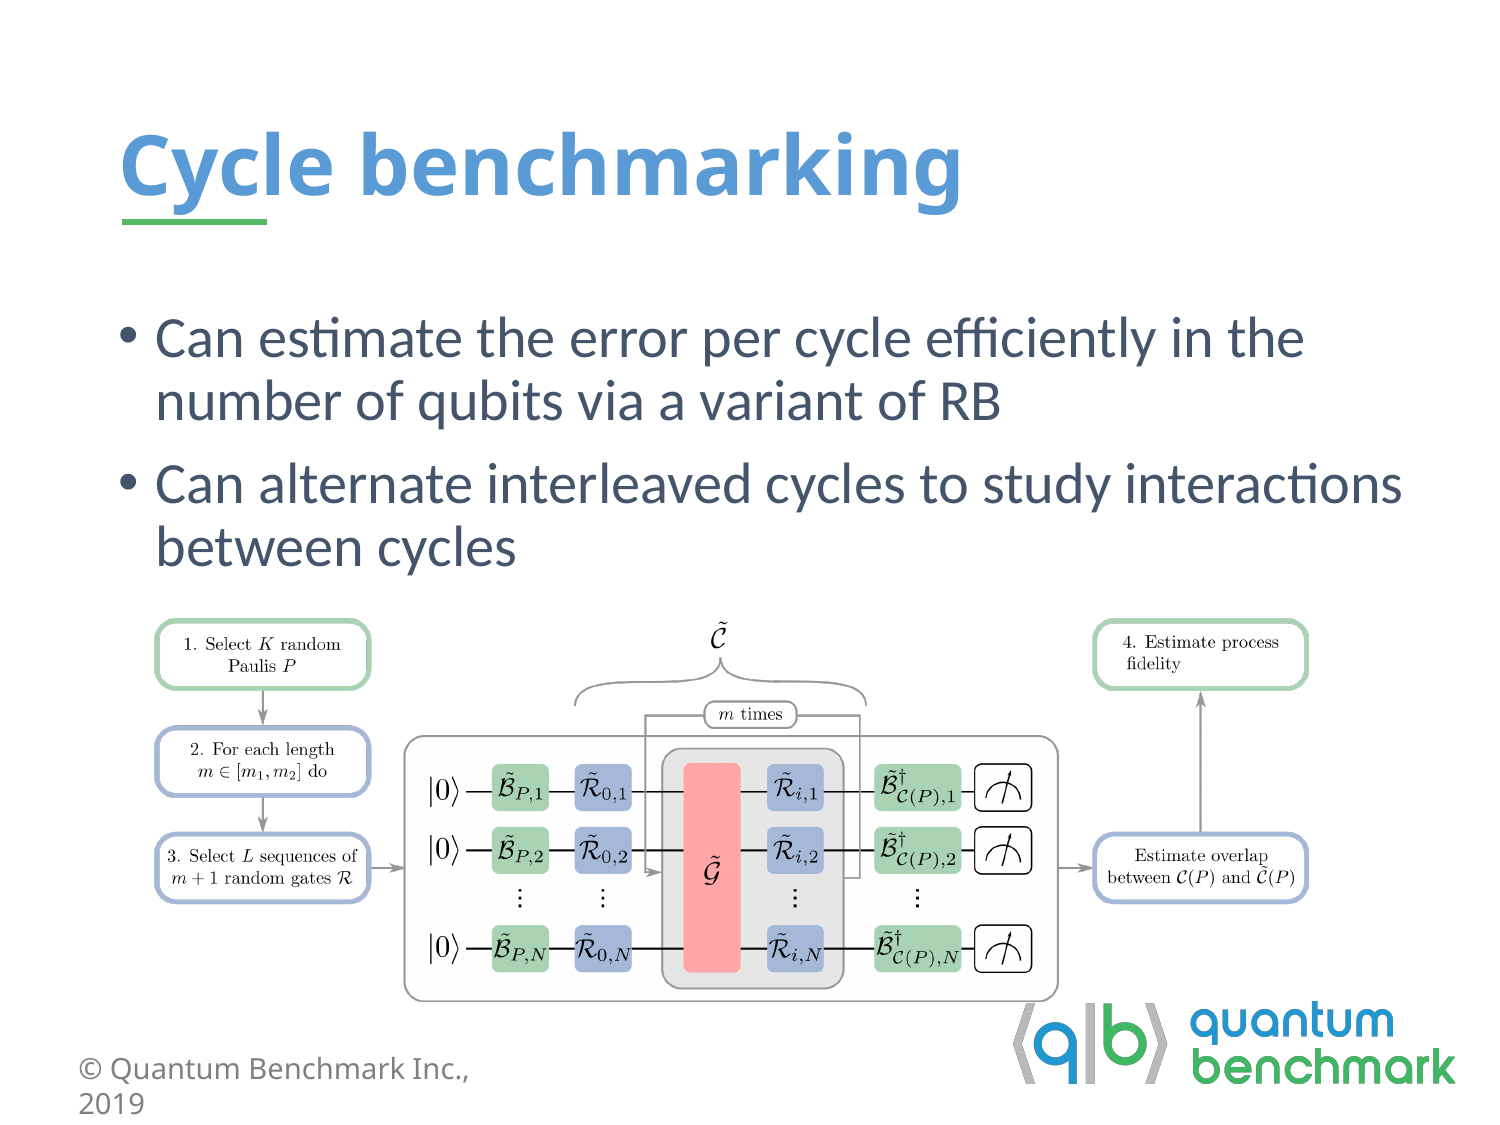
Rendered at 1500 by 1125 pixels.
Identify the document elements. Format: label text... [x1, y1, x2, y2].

picture [154, 617, 1309, 1002]
picture [1013, 1014, 1456, 1084]
title Cycle benchmarking [103, 59, 1397, 278]
list Can estimate the error per cycle efficiently in the number of qubits via a variant of RB Can alternate interleaved cycles to study interactions between cycles [103, 299, 1460, 1014]
